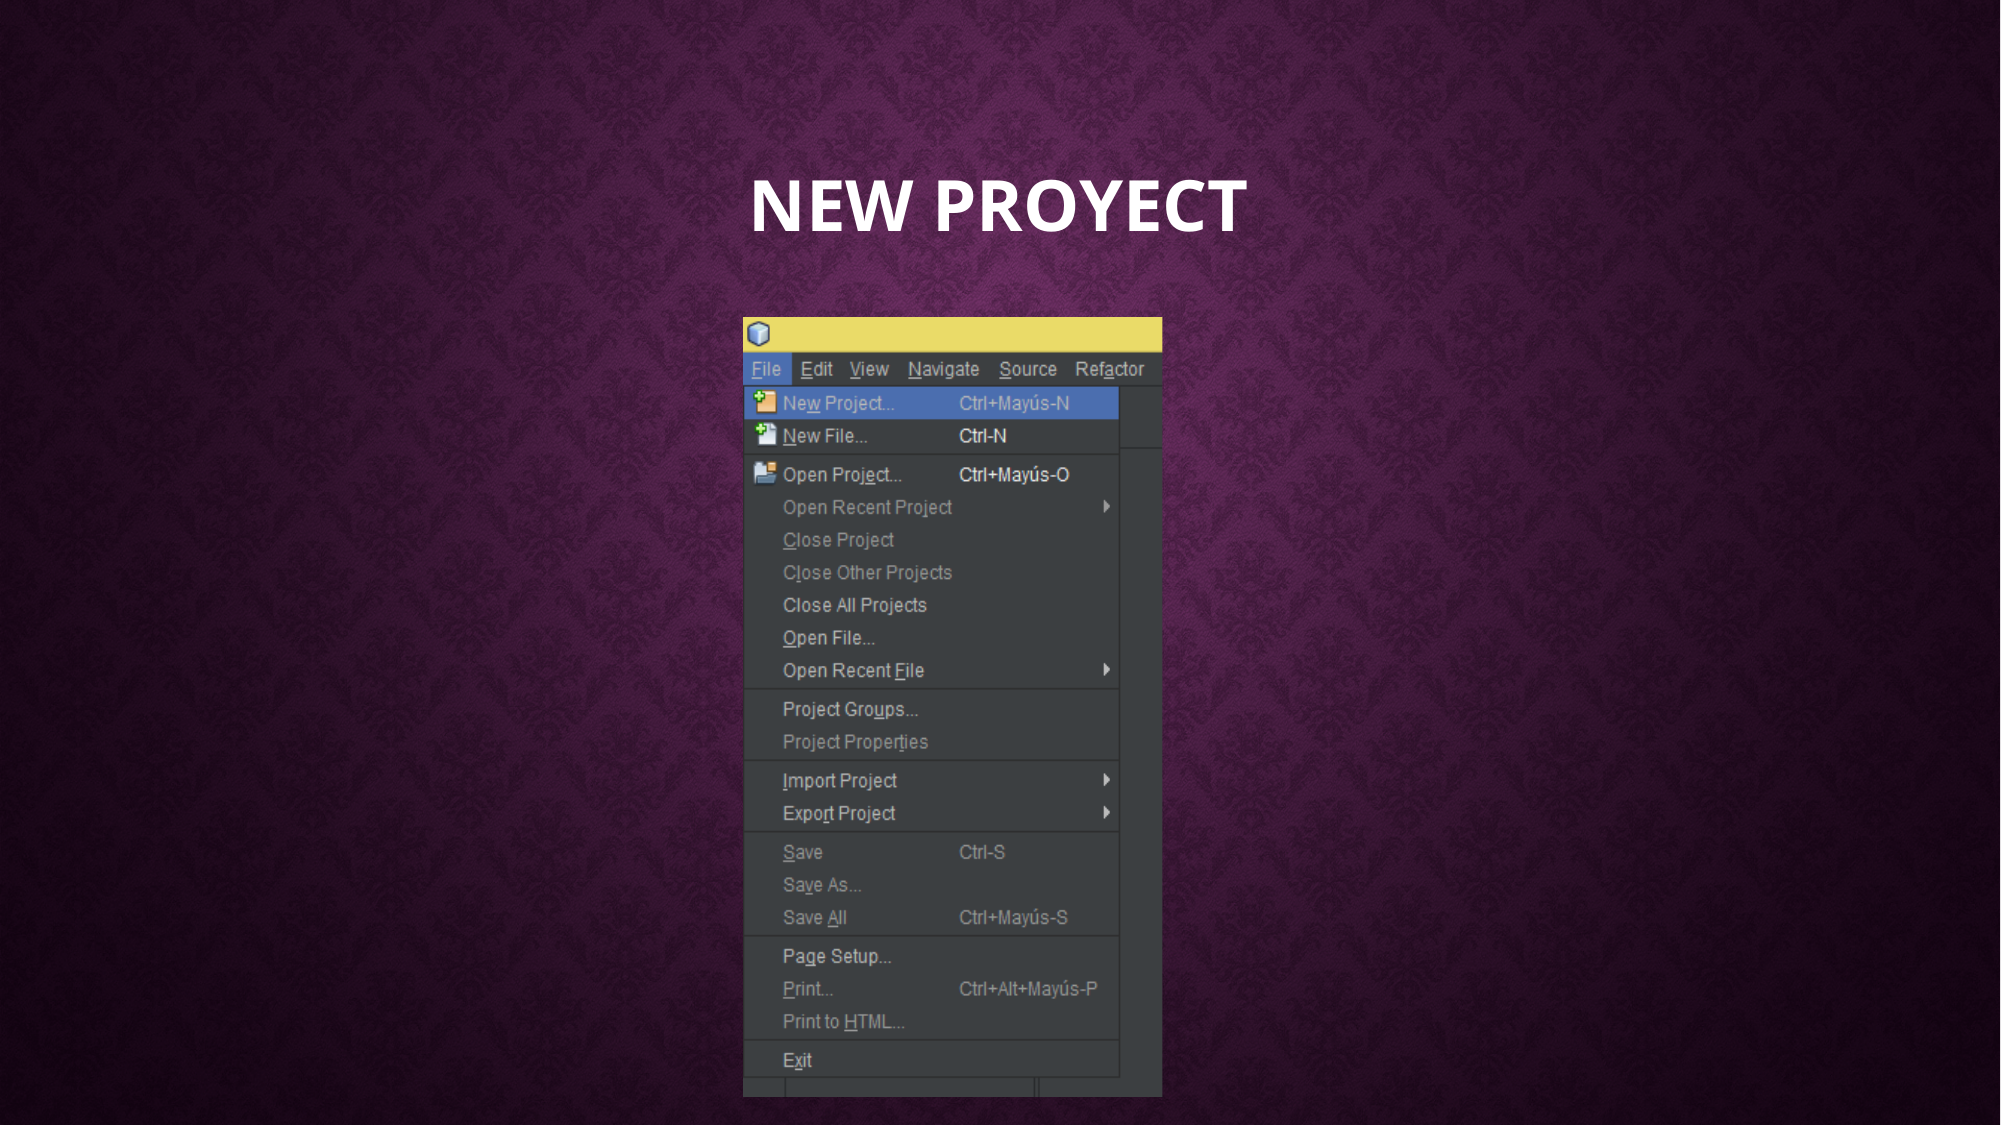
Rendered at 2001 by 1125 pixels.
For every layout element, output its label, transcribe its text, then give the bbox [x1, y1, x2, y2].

title New PRoyect [149, 99, 1849, 318]
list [742, 317, 1163, 1097]
